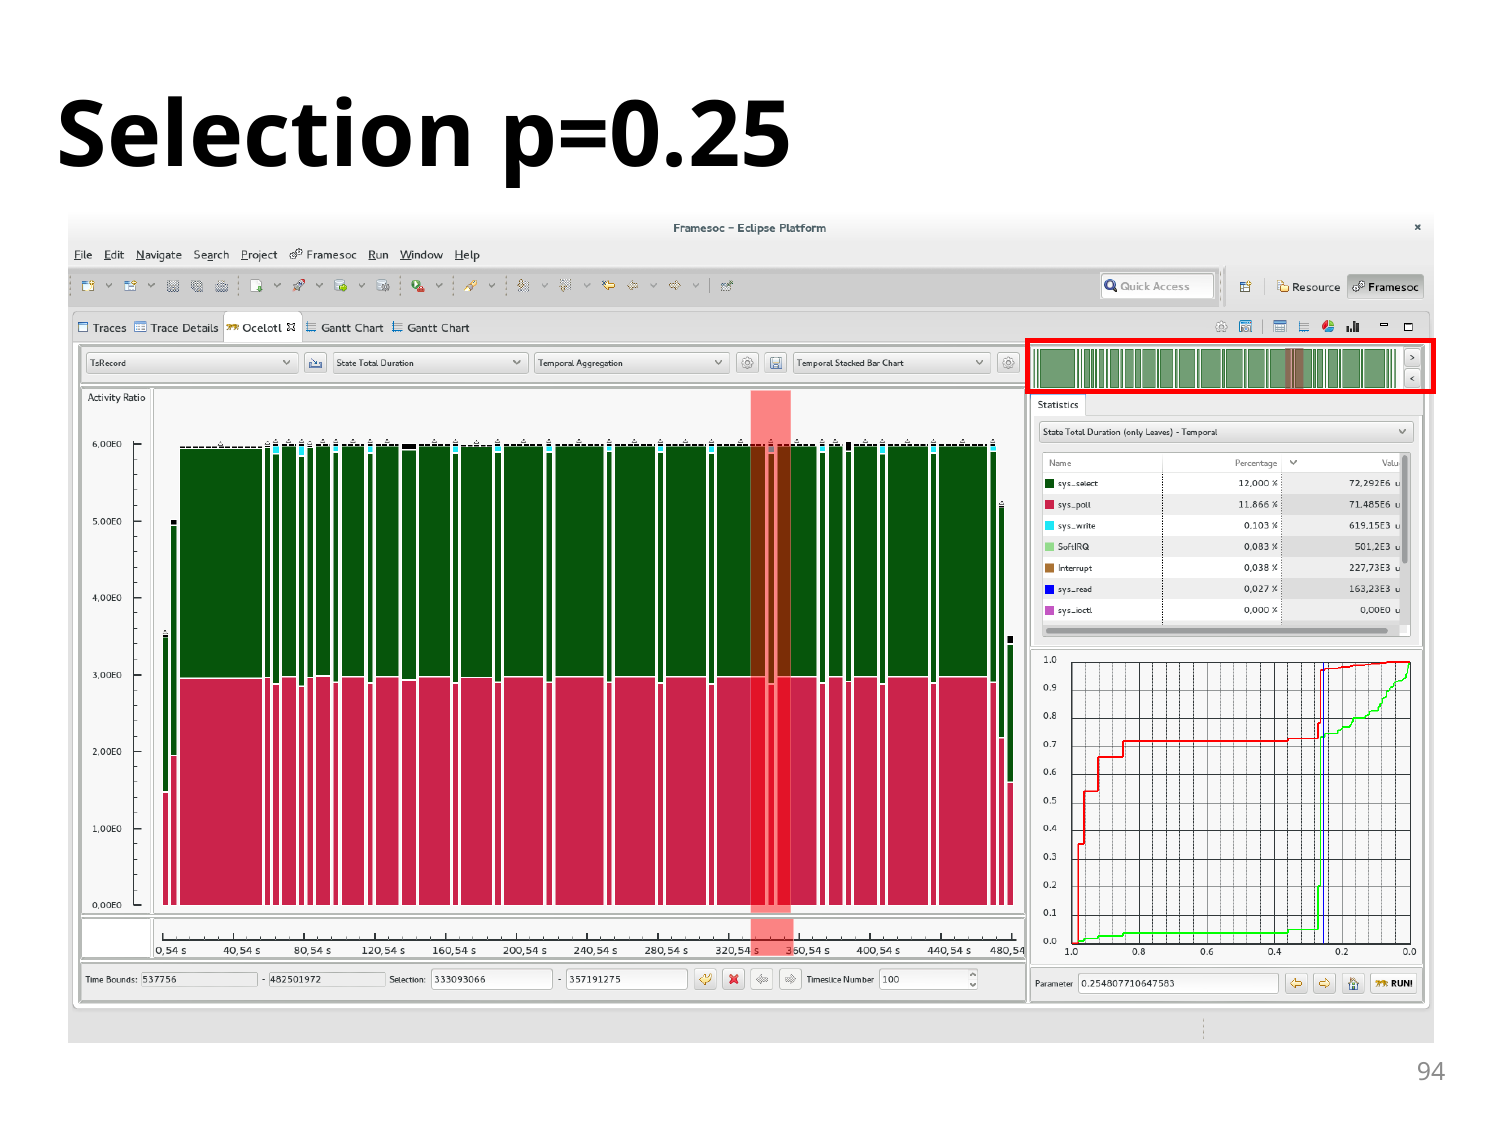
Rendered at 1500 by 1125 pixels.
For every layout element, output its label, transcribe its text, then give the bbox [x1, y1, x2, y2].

title Selection p=0.25 [41, 59, 1461, 215]
slide_number 94 [1059, 1042, 1461, 1103]
picture [68, 211, 1434, 1043]
